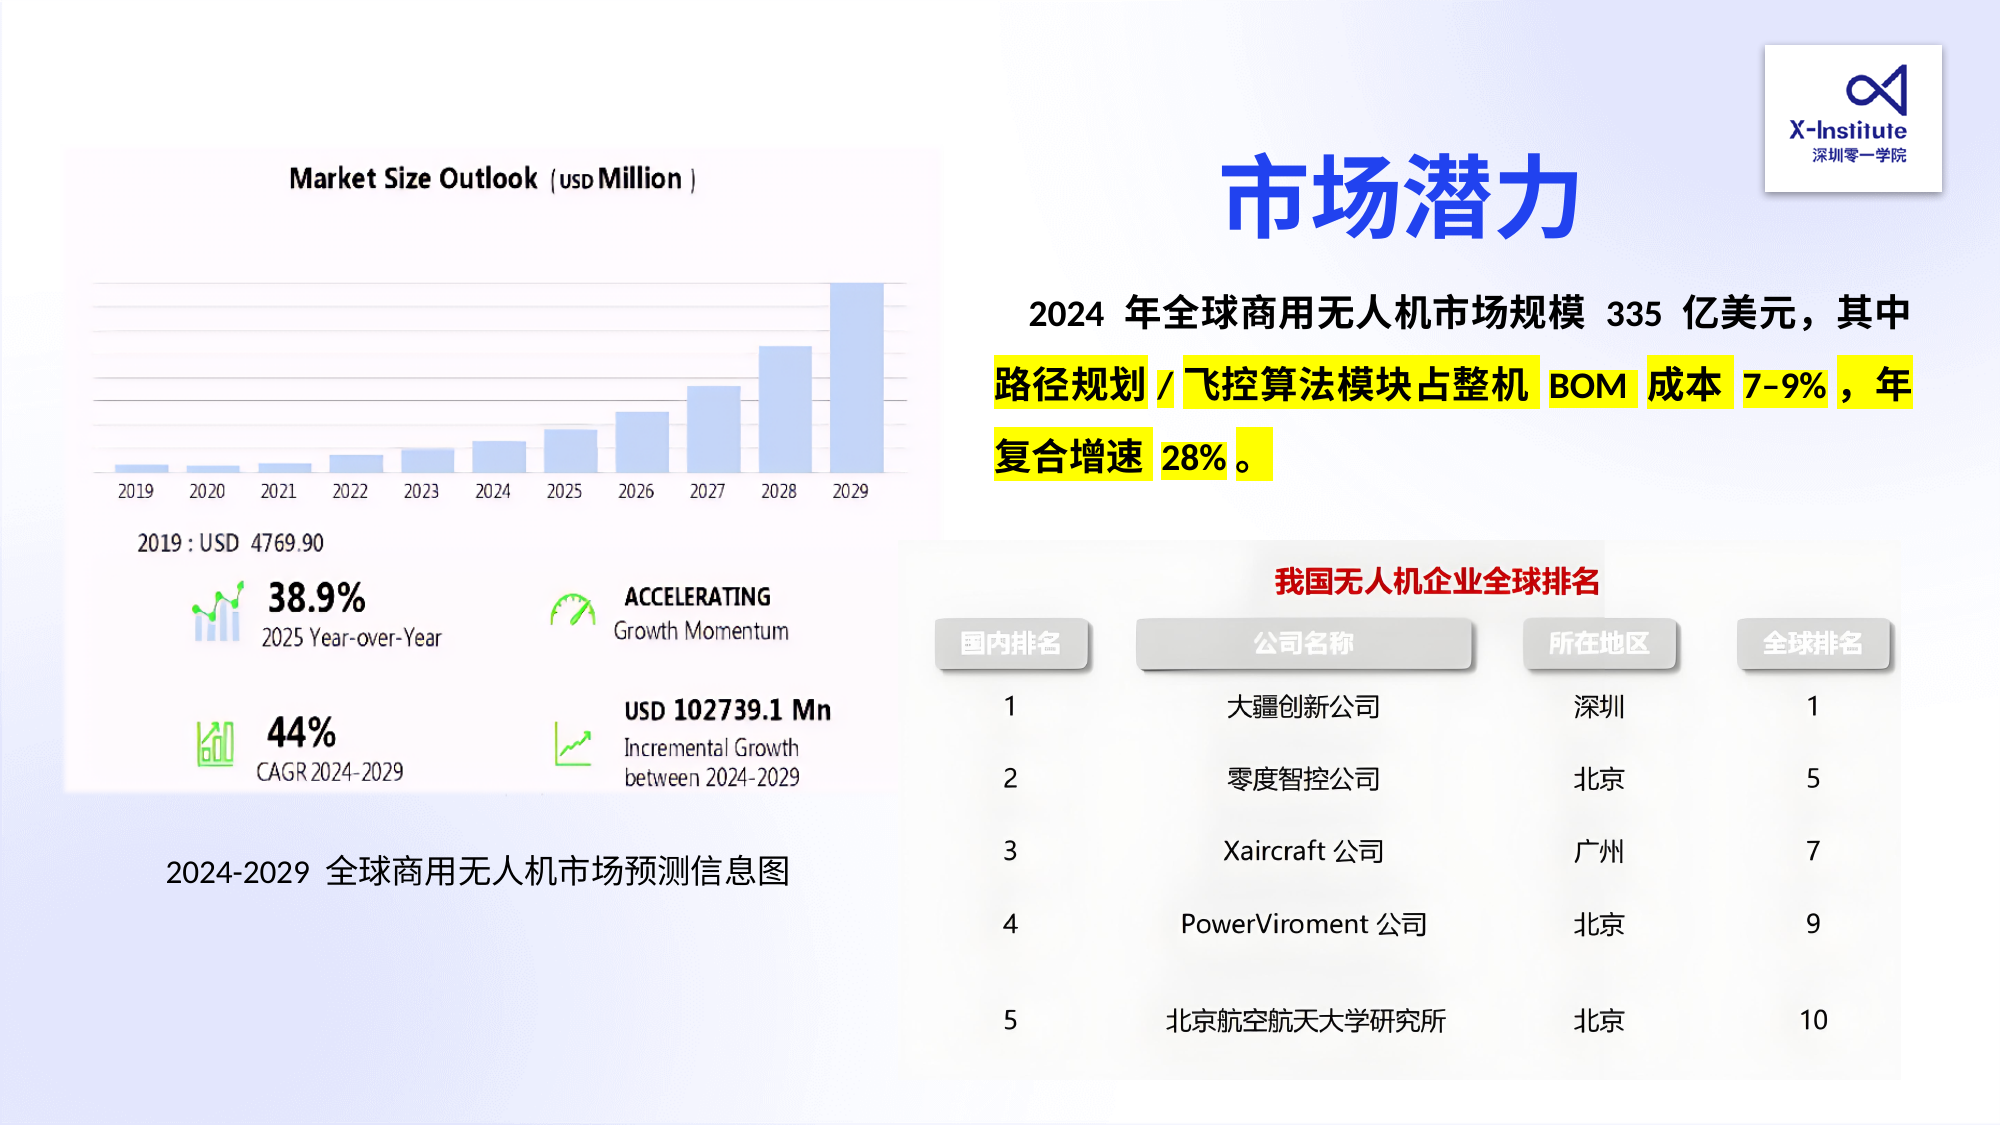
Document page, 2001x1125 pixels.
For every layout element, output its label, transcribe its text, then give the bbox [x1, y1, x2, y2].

text_box 市场潜力 [1203, 66, 1901, 258]
text_box 2024 年全球商用无人机市场规模 335 亿美元，其中路径规划/飞控算法模块占整机 BOM 成本 7–9%，年复合增速 28%。 [979, 254, 1928, 486]
picture [0, 0, 2000, 1125]
text_box 2024-2029 全球商用无人机市场预测信息图 [150, 842, 806, 898]
